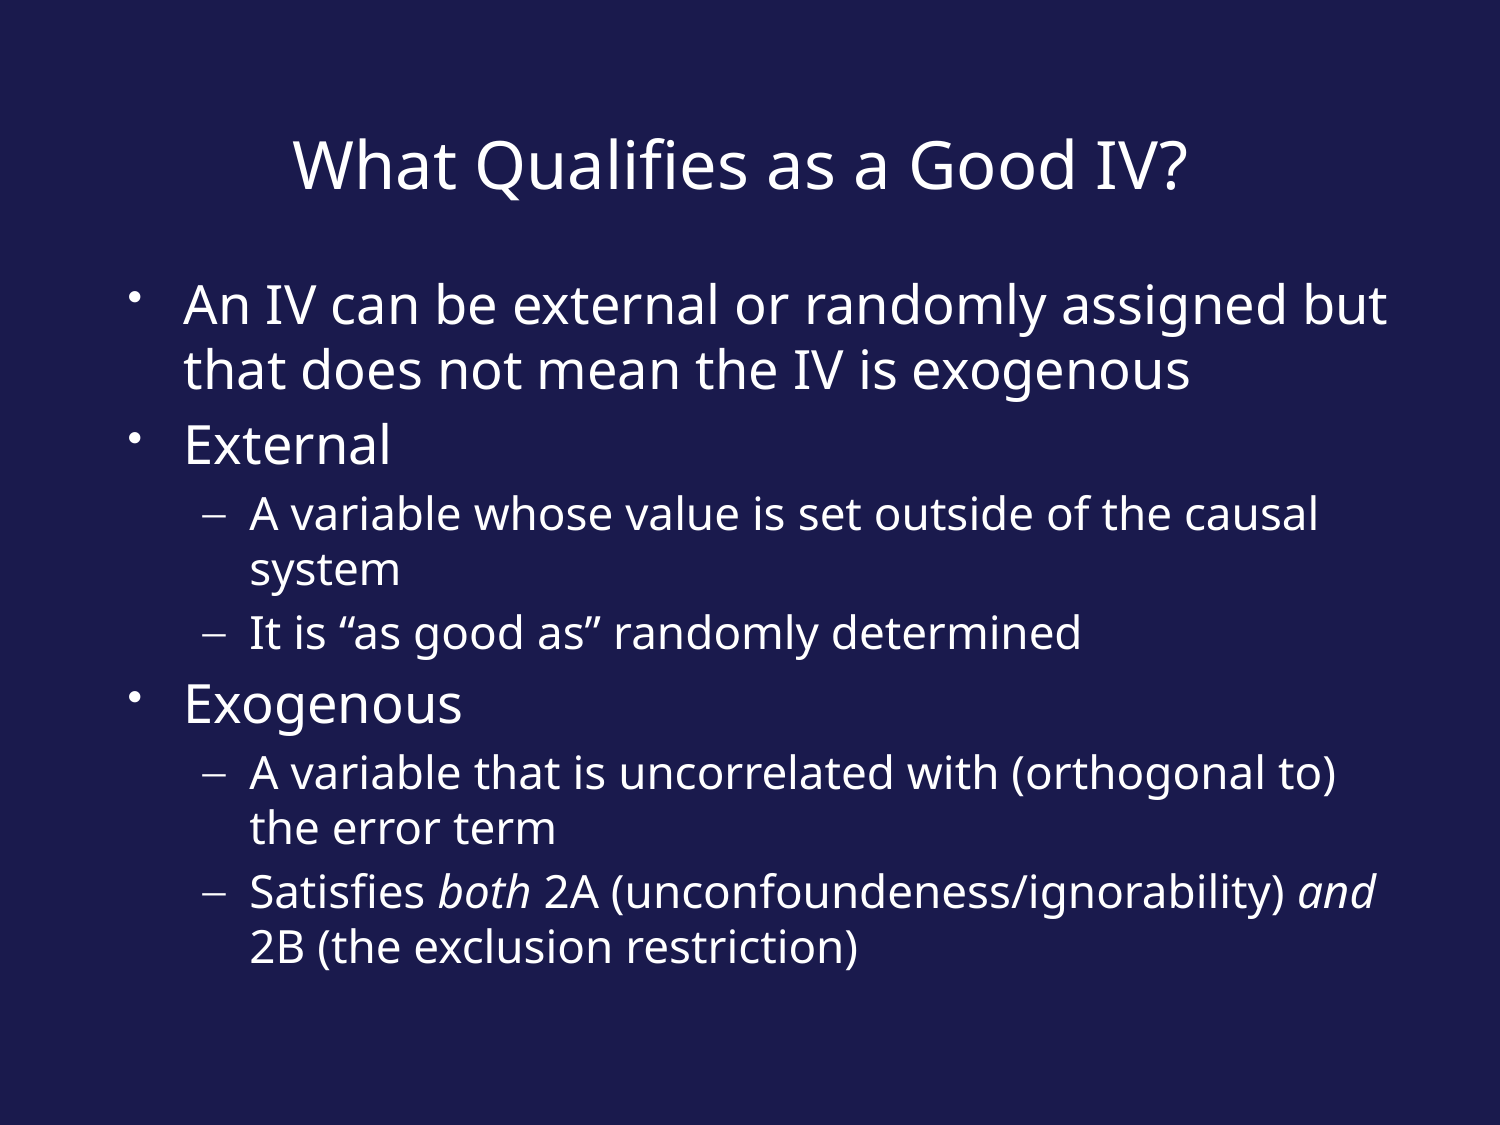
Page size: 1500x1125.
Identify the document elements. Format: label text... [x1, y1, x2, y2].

title What Qualifies as a Good IV? [112, 99, 1388, 225]
list An IV can be external or randomly assigned but that does not mean the IV is exogenous External A variable whose value is set outside of the causal system It is “as good as” randomly determined Exogenous A variable that is uncorrelated with (orthogonal to) the error term Satisfies both 2A (unconfoundeness/ignorability) and 2B (the exclusion restriction) [112, 262, 1413, 913]
